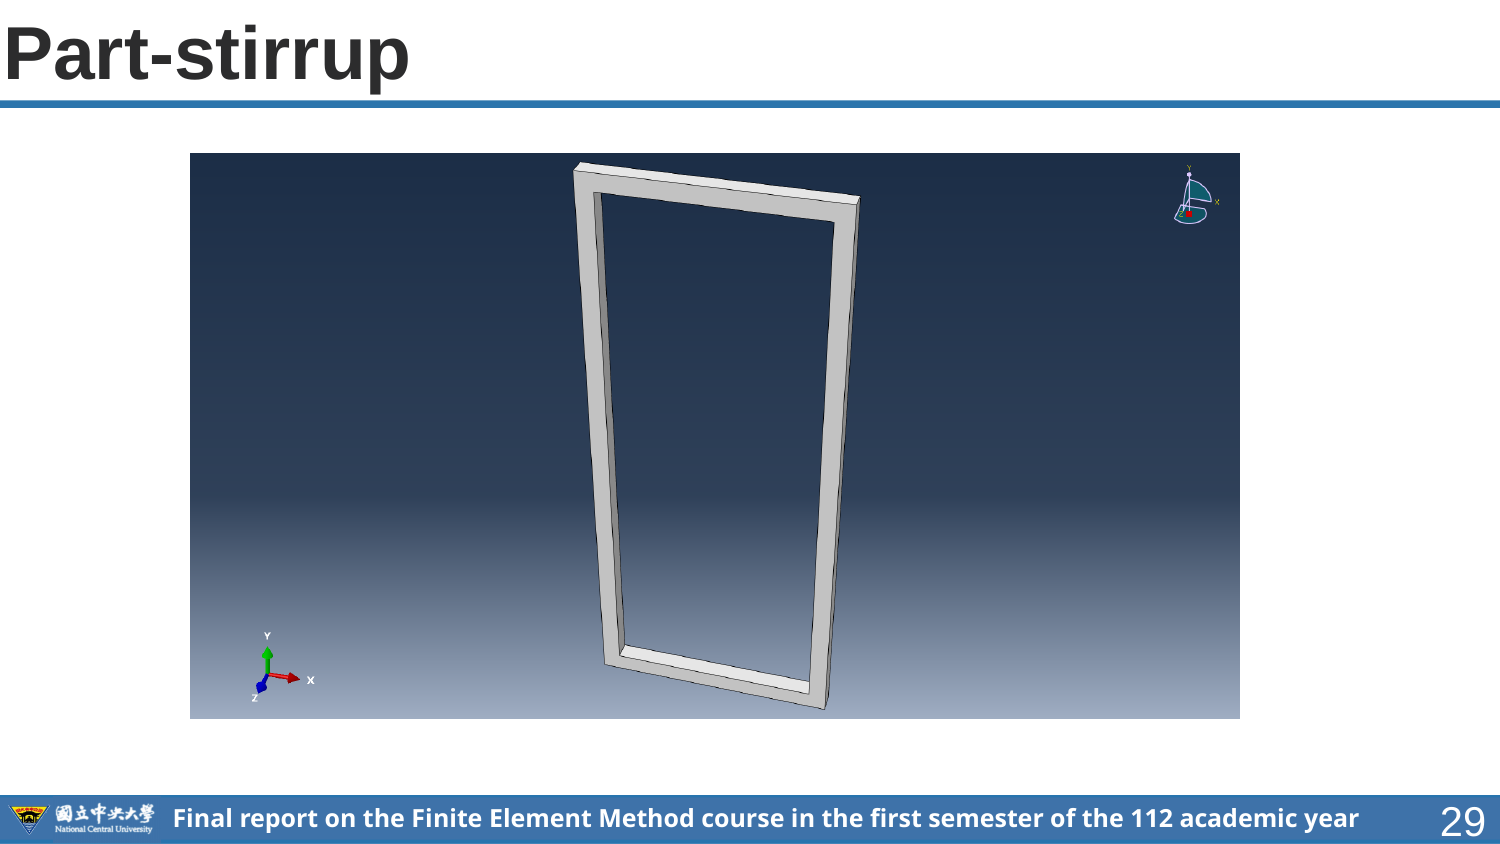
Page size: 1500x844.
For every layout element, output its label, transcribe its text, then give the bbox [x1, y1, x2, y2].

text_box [0, 793, 1500, 844]
picture [190, 153, 1240, 719]
title Part-stirrup [3, 13, 1216, 96]
